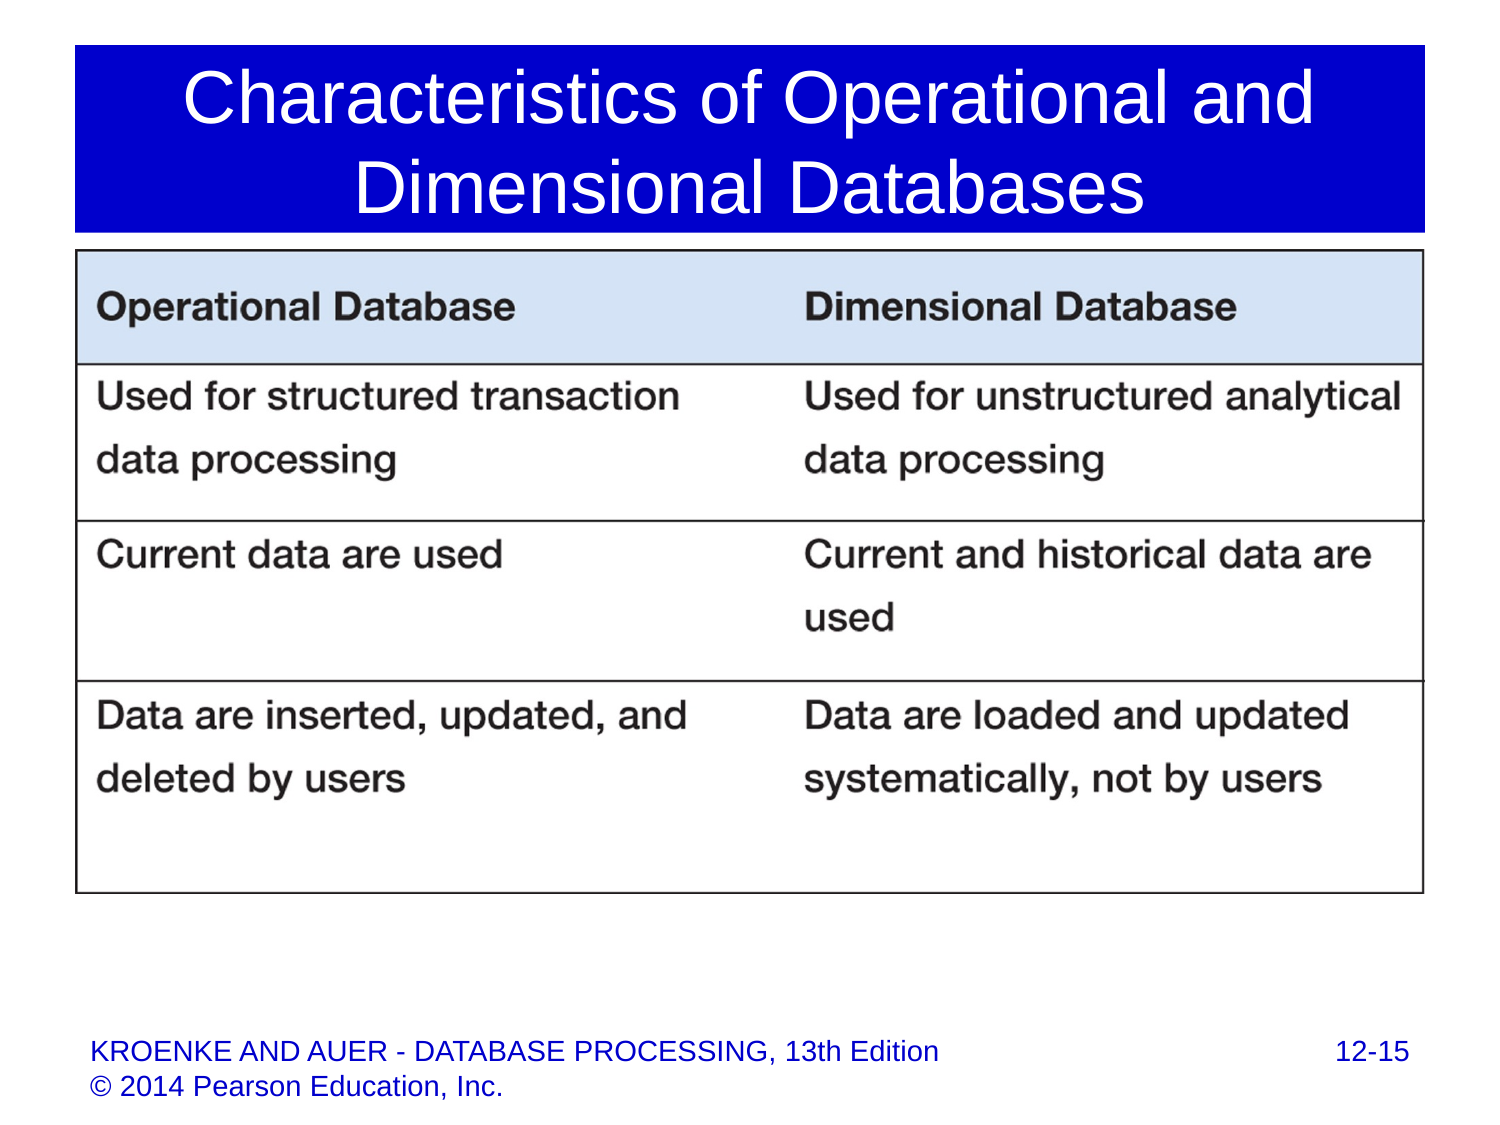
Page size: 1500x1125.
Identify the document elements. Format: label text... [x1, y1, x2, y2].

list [74, 249, 1426, 894]
footer KROENKE AND AUER - DATABASE PROCESSING, 13th Edition © 2014 Pearson Education, Inc. [74, 1024, 976, 1104]
title Characteristics of Operational and Dimensional Databases [75, 45, 1425, 233]
slide_number 12-15 [1074, 1024, 1426, 1103]
